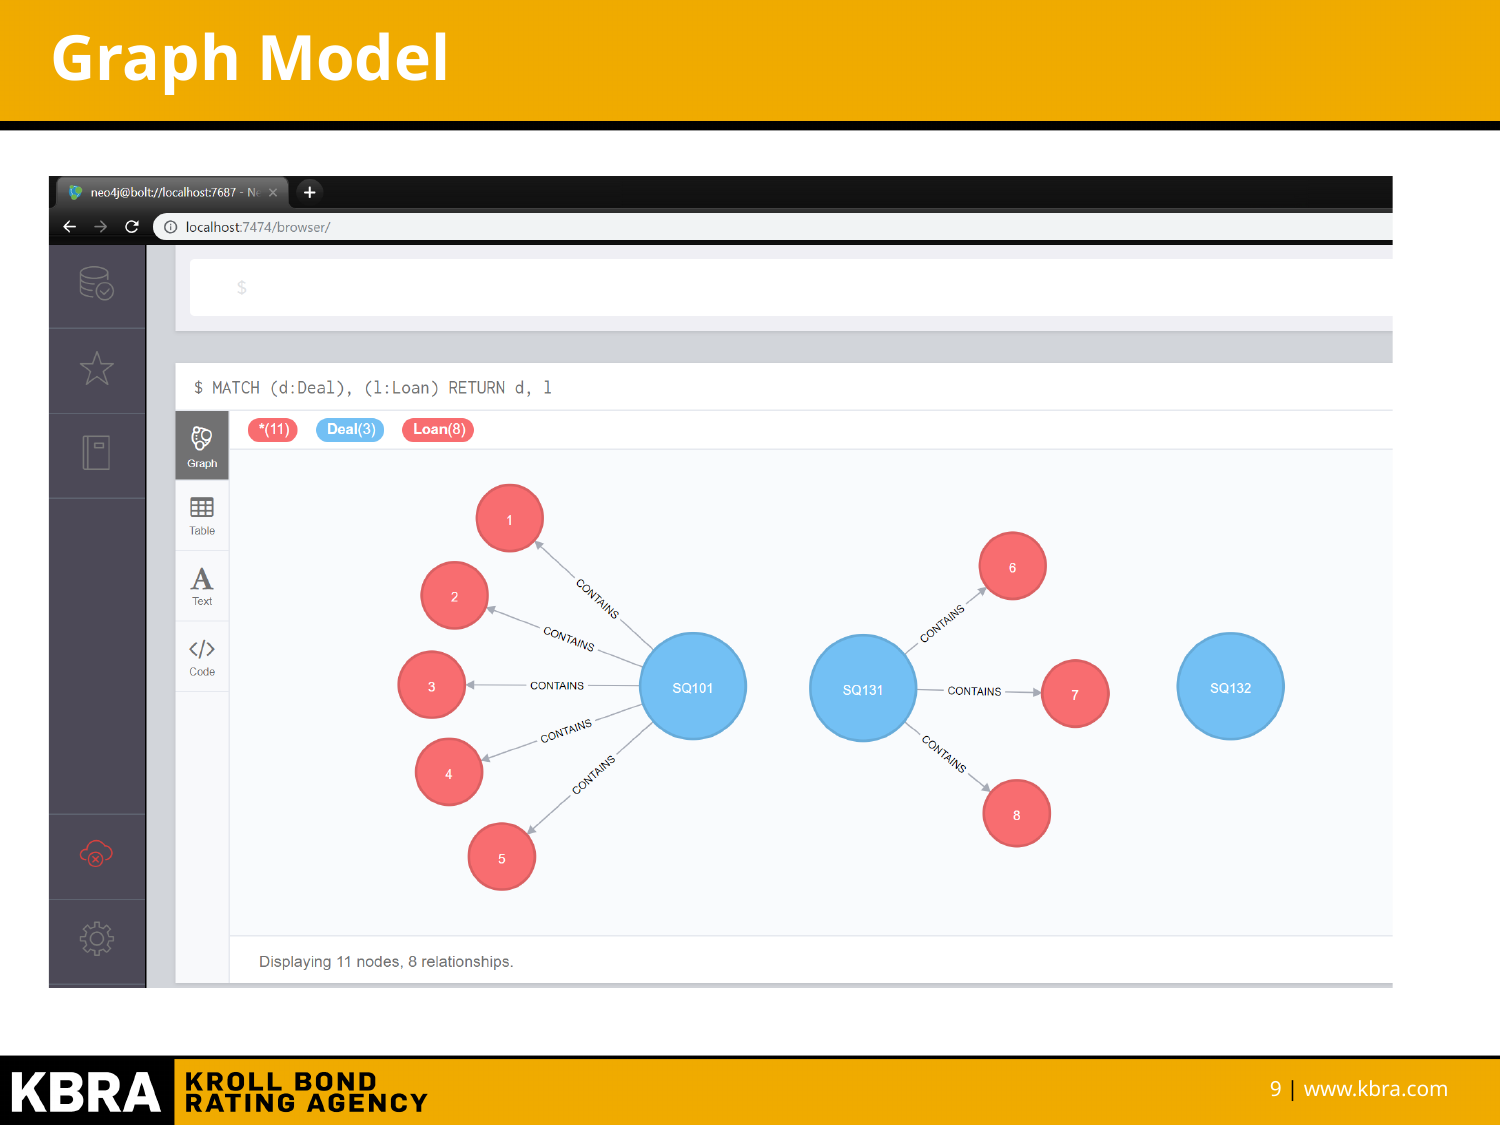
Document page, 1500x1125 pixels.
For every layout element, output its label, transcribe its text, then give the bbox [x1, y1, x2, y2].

title Graph Model [35, 0, 1500, 122]
picture [0, 0, 1500, 1125]
